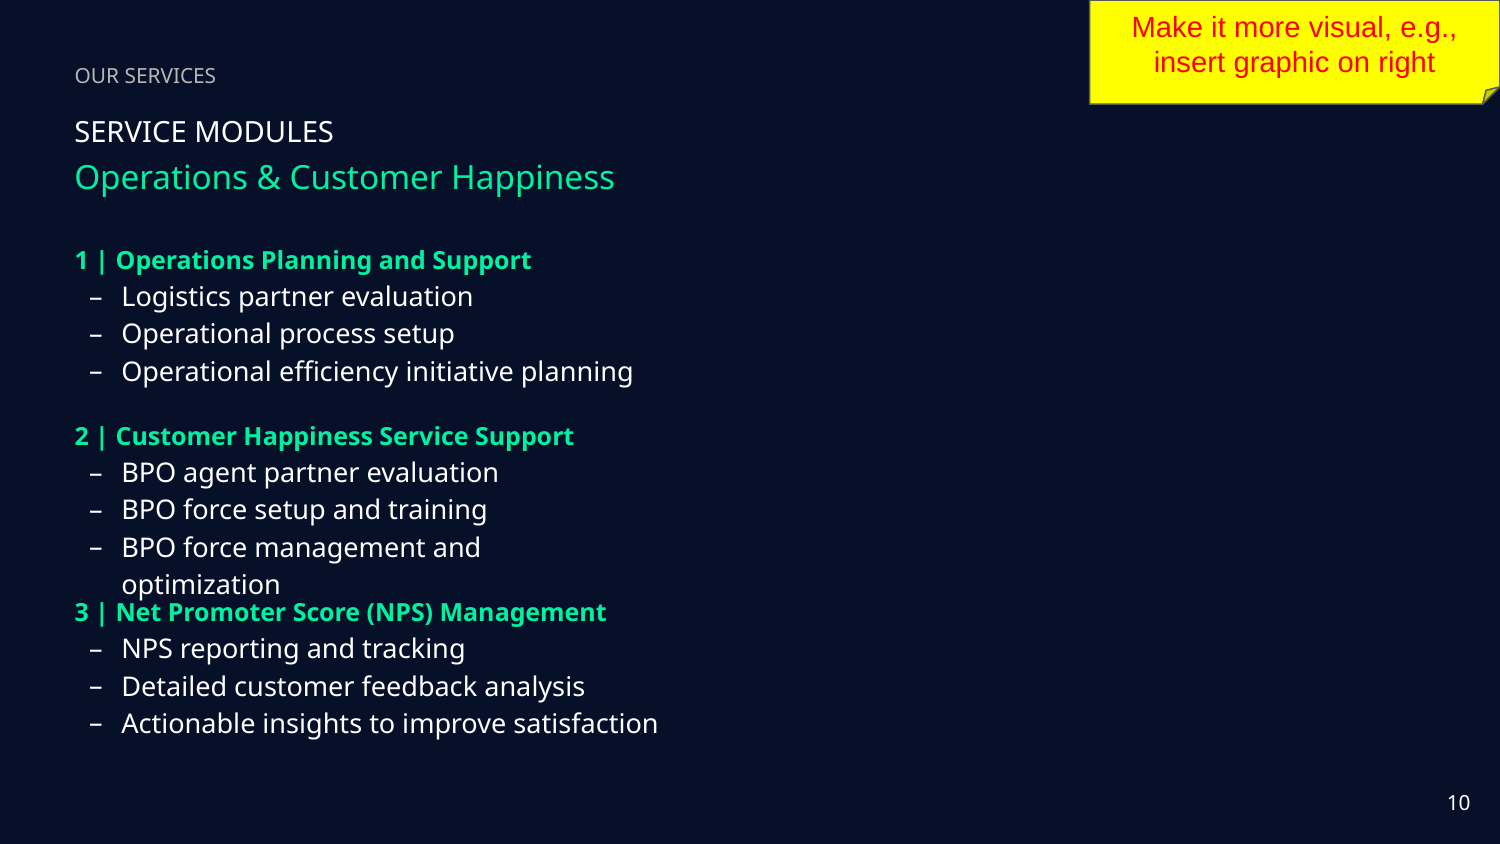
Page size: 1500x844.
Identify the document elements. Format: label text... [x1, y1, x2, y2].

text_box SERVICE MODULES Operations & Customer Happiness [59, 97, 676, 212]
text_box 3 | Net Promoter Score (NPS) Management NPS reporting and tracking Detailed customer feedback analysis Actionable insights to improve satisfaction [59, 577, 686, 754]
text_box 1 | Operations Planning and Support Logistics partner evaluation Operational process setup Operational efficiency initiative planning [59, 225, 657, 401]
text_box Make it more visual, e.g., insert graphic on right [1089, 0, 1500, 105]
text_box ‹#› [1243, 774, 1486, 835]
text_box 2 | Customer Happiness Service Support BPO agent partner evaluation BPO force setup and training BPO force management and optimization [59, 401, 657, 577]
text_box OUR SERVICES [59, 50, 555, 97]
